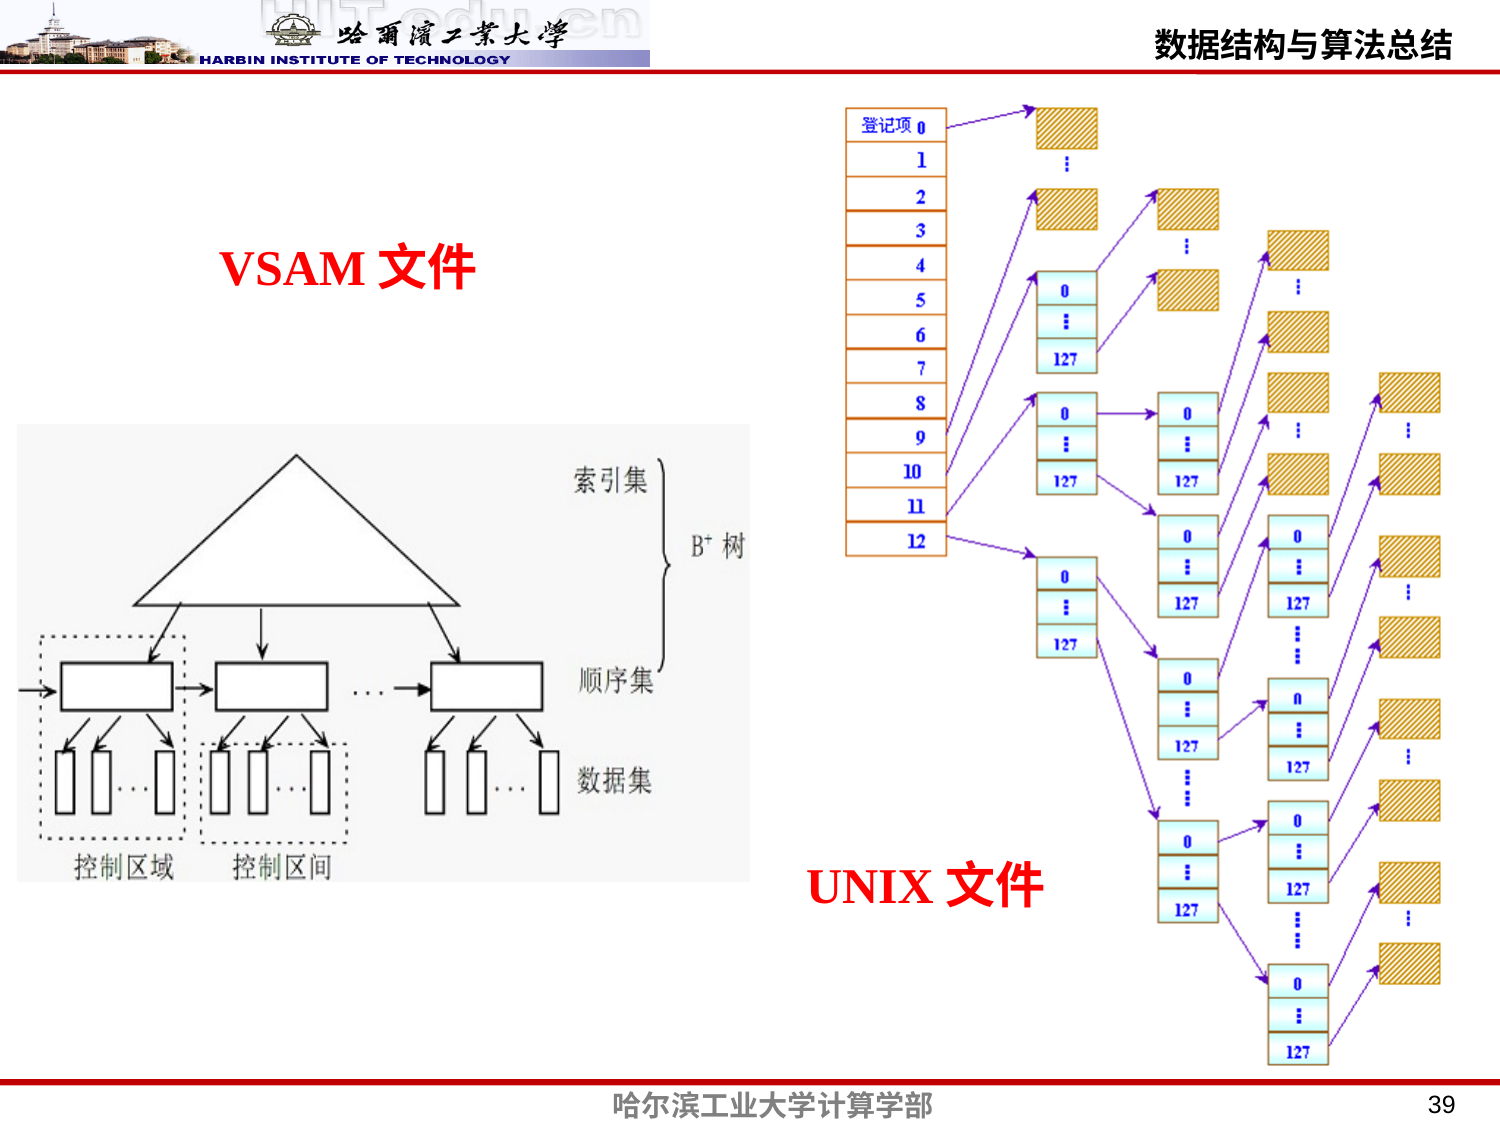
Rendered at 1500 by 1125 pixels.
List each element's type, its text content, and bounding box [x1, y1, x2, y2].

text_box VSAM文件 [171, 227, 526, 303]
picture [844, 102, 1446, 1071]
picture [0, 0, 650, 67]
picture [17, 424, 751, 882]
text_box UNIX文件 [748, 846, 839, 921]
